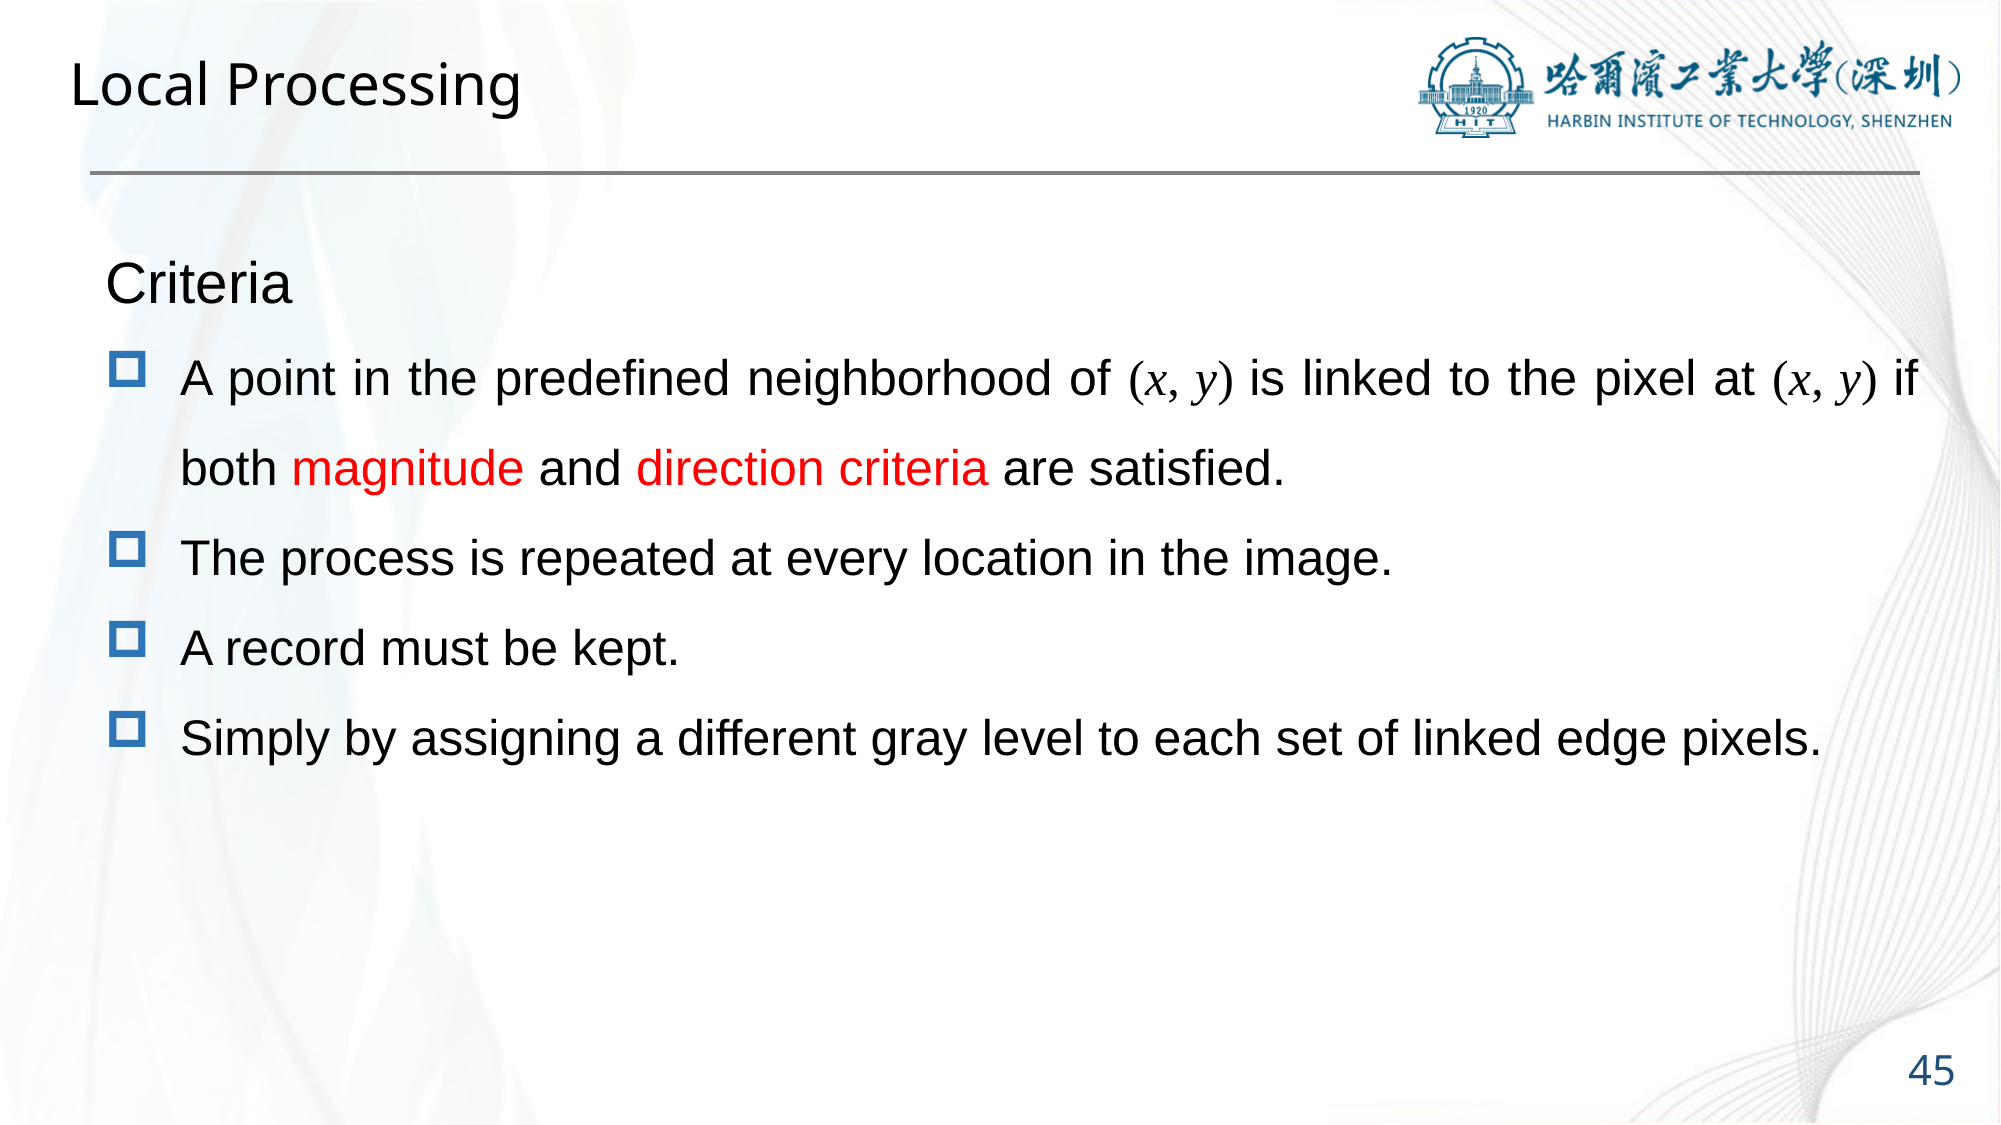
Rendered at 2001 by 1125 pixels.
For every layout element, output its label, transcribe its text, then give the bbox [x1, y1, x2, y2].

slide_number 45 [1521, 1042, 1972, 1103]
list Criteria A point in the predefined neighborhood of (x, y) is linked to the pixel at (x, y) if both magnitude and direction criteria are satisfied. The process is repeated at every location in the image. A record must be kept. Simply by assigning a different gray level to each set of linked edge pixels. [90, 202, 1934, 987]
title Local Processing [54, 0, 1385, 174]
picture [0, 0, 2001, 1125]
